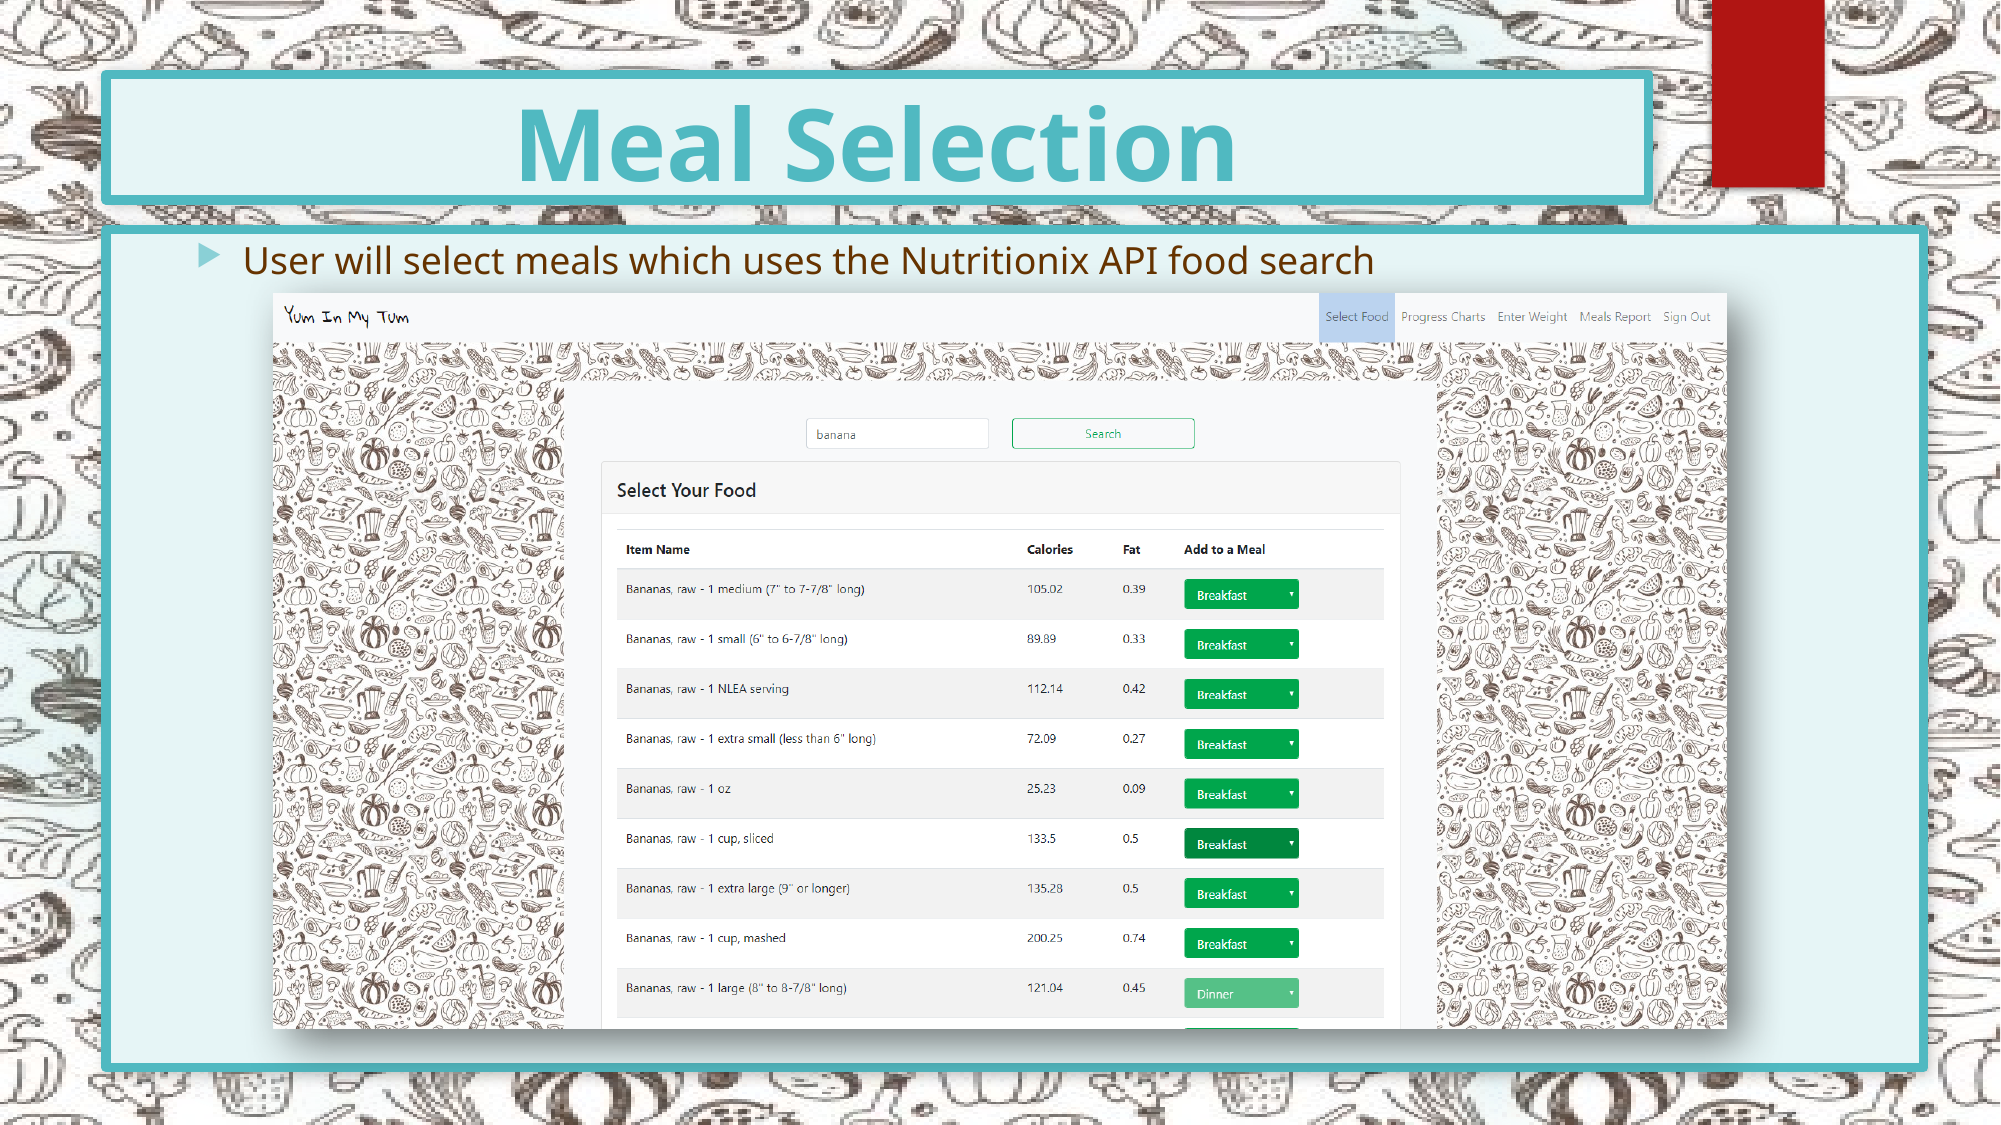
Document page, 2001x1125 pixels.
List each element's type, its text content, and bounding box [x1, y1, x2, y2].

list User will select meals which uses the Nutritionix API food search [105, 229, 1924, 1068]
picture [0, 0, 2001, 1125]
title Meal Selection [106, 74, 1649, 200]
